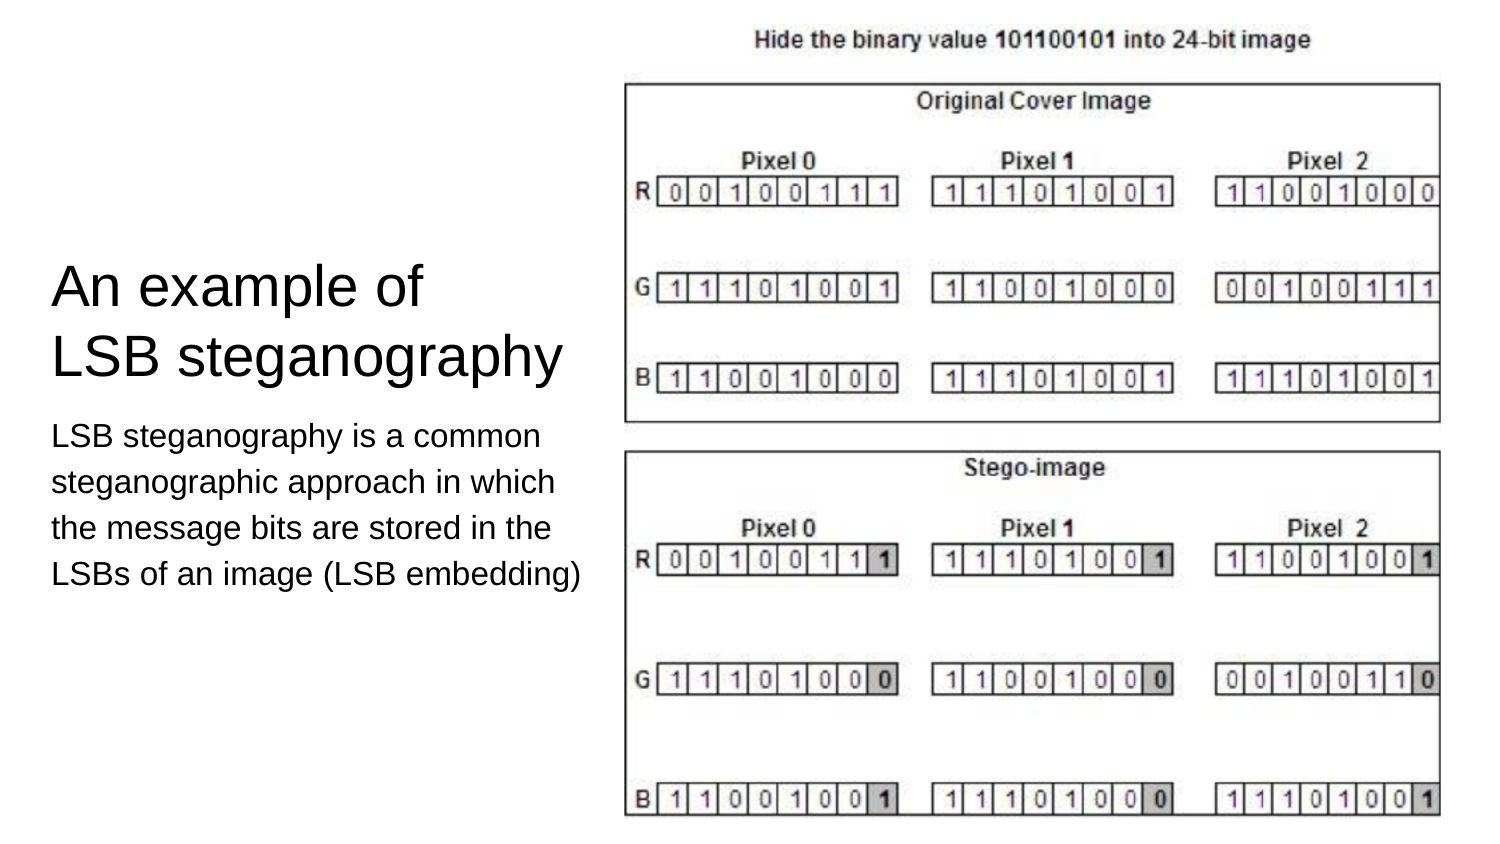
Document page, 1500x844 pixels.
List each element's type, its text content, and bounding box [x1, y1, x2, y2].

title An example of LSB steganography LSB steganography is a common steganographic approach in which the message bits are stored in the LSBs of an image (LSB embedding) [36, 232, 618, 573]
picture [623, 24, 1442, 819]
